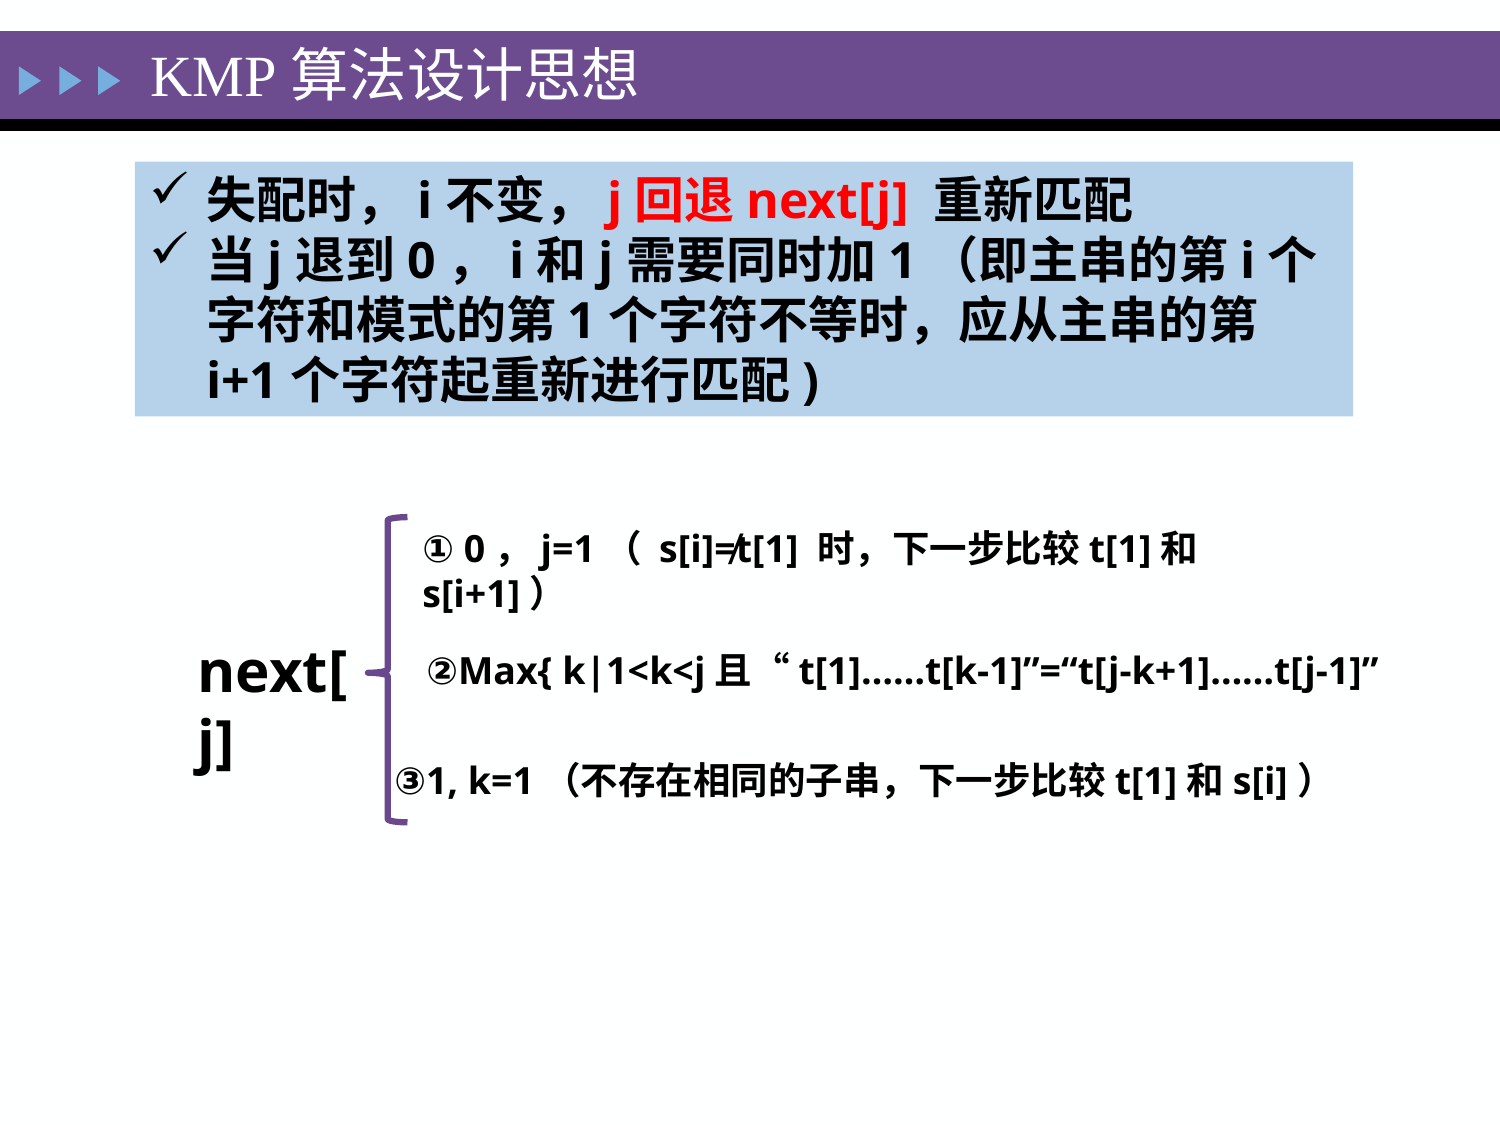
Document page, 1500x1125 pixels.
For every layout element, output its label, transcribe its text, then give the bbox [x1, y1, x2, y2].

text_box 失配时，i不变，j回退next[j] 重新匹配 当j退到0，i和j需要同时加1（即主串的第i个字符和模式的第1个字符不等时，应从主串的第i+1个字符起重新进行匹配) [134, 161, 1354, 417]
text_box [378, 516, 408, 749]
text_box ③1, k=1（不存在相同的子串，下一步比较t[1]和s[i]） [379, 749, 1358, 810]
text_box ① 0，j=1（ s[i]≠t[1] 时，下一步比较t[1]和s[i+1]） [407, 517, 1306, 622]
text_box [386, 810, 408, 824]
text_box KMP算法设计思想 [135, 30, 1188, 116]
text_box ②Max{ k|1<k<j且“t[1]……t[k-1]”=“t[j-k+1]……t[j-1]” [411, 639, 1395, 700]
text_box next[j] [183, 626, 378, 782]
